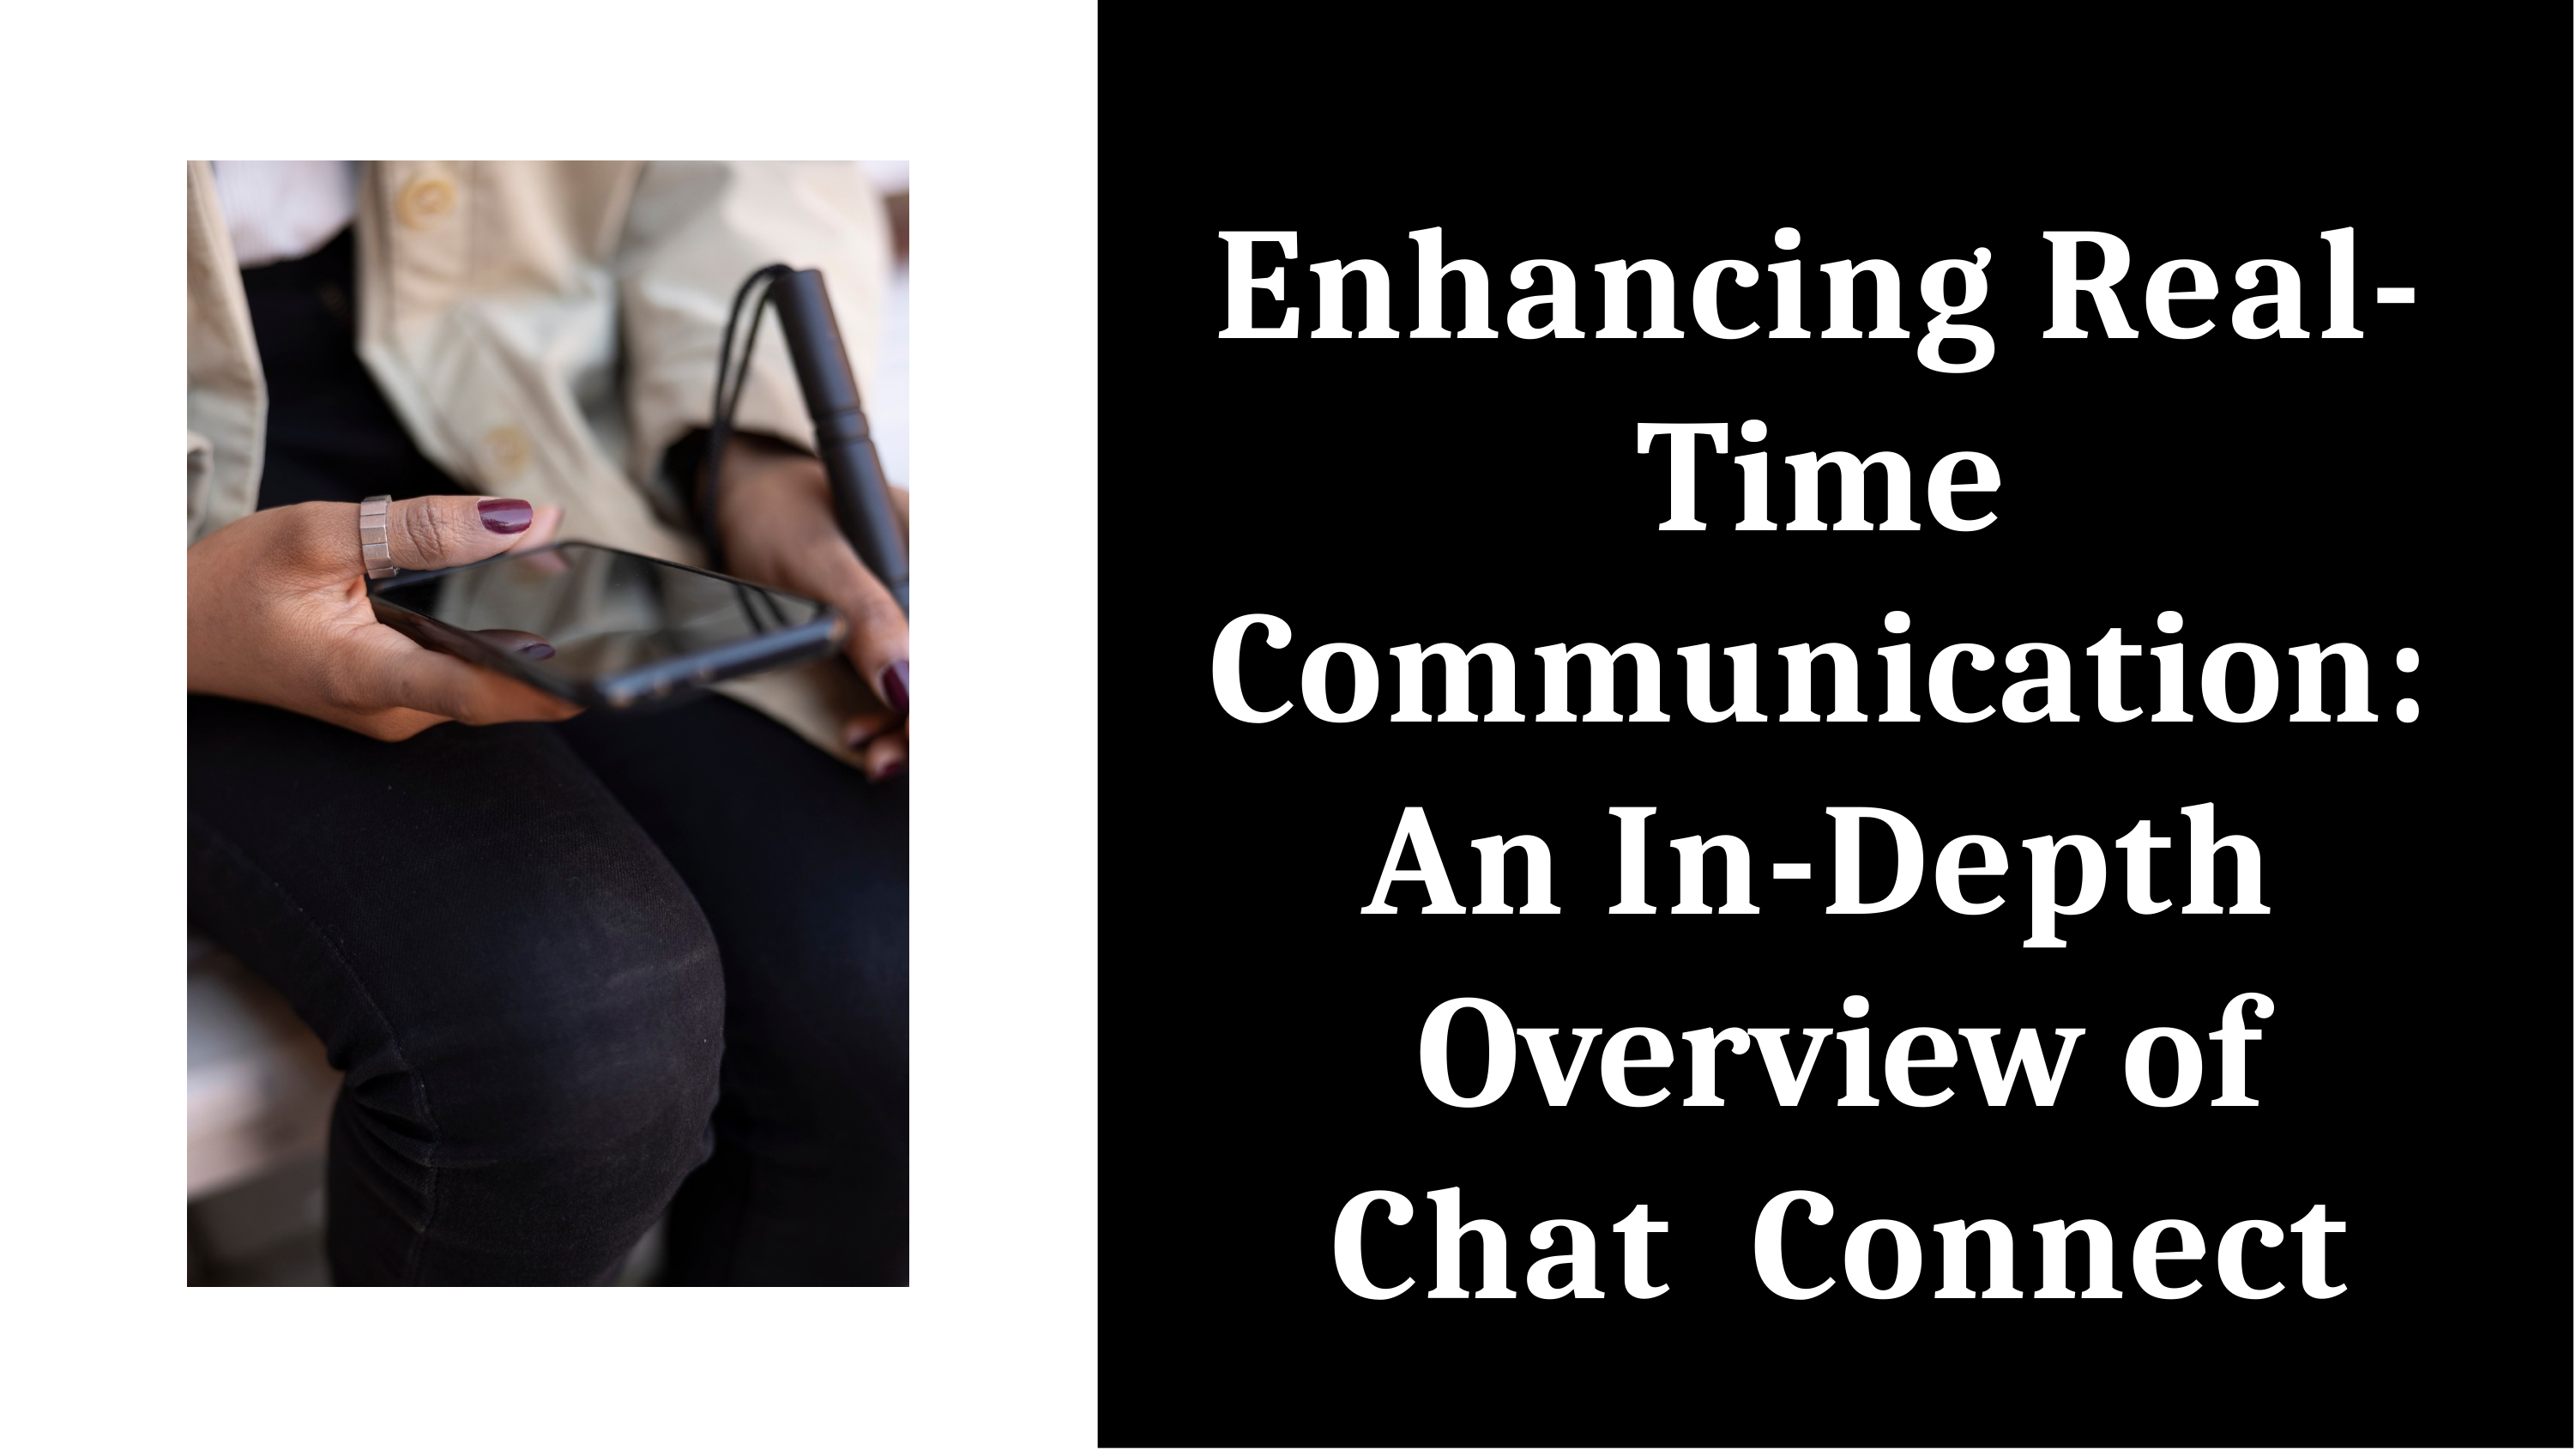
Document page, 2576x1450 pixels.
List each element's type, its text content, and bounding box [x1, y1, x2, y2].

text_box Enhancing Real- Time Communication: An In-Depth Overview of Chat Connect [1204, 176, 2476, 1331]
picture [187, 160, 909, 1288]
